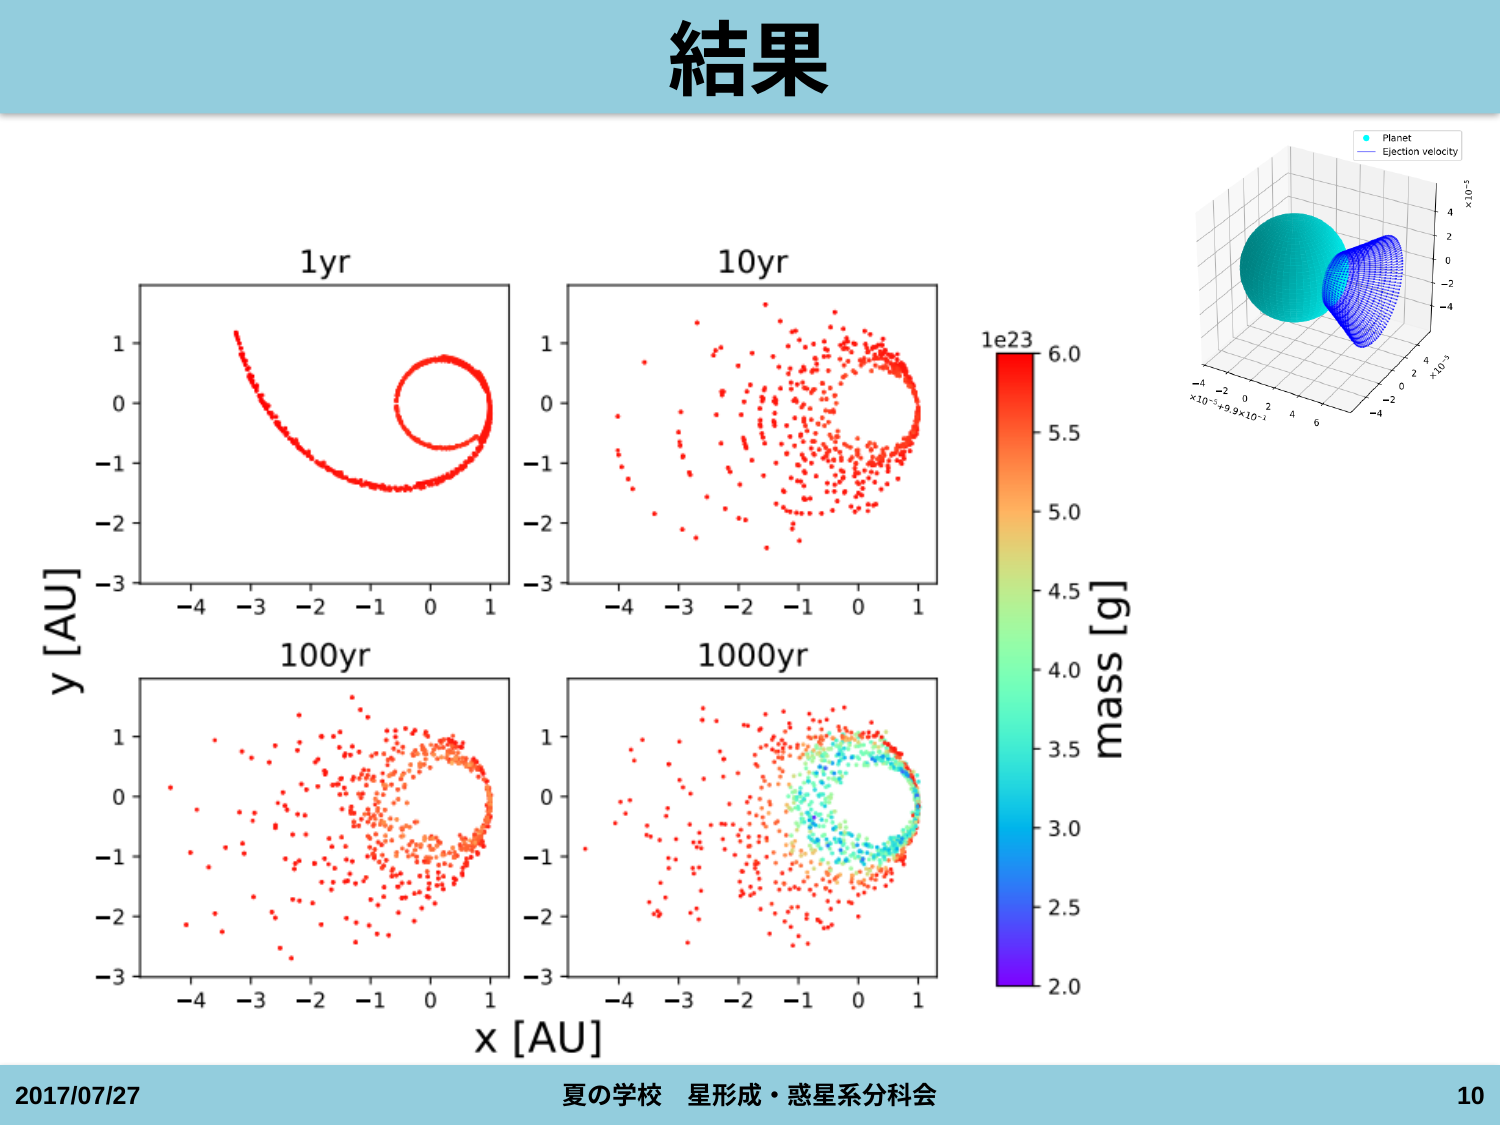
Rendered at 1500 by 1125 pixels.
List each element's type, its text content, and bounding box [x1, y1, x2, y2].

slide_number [0, 1065, 350, 1125]
picture [1180, 122, 1475, 428]
picture [27, 241, 1134, 1060]
footer 夏の学校 星形成・惑星系分科会 [512, 1069, 988, 1125]
slide_number 10 [1149, 1065, 1500, 1125]
title 結果 [0, 0, 1500, 114]
